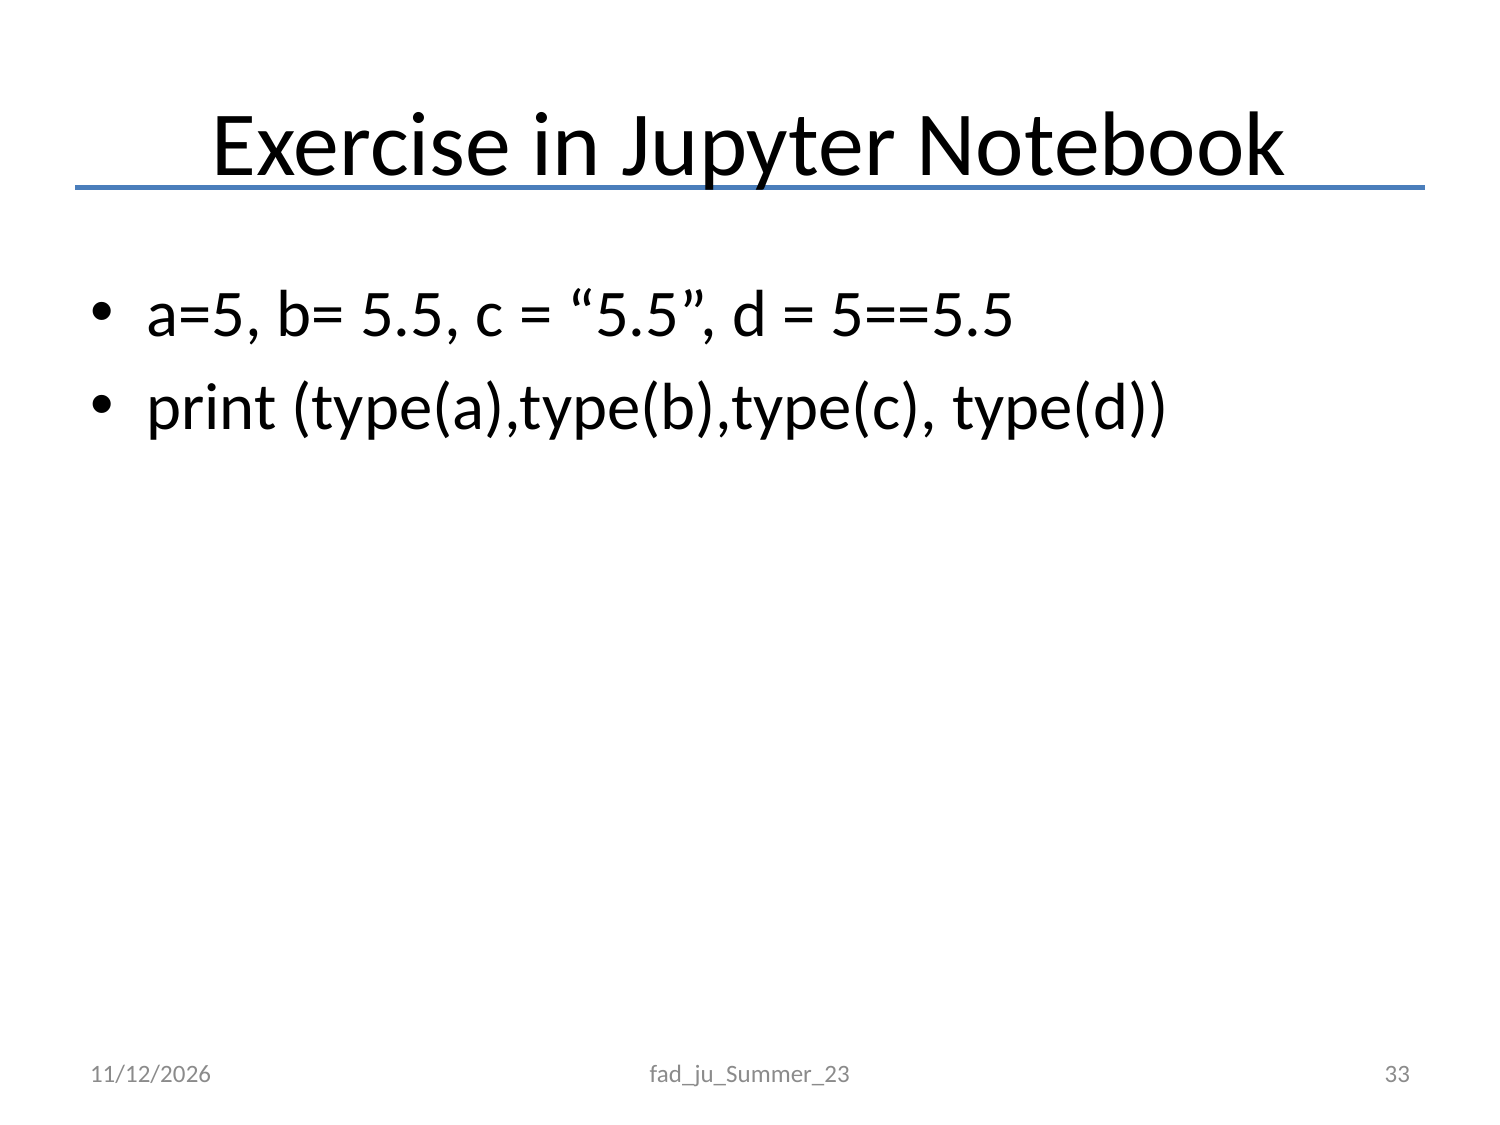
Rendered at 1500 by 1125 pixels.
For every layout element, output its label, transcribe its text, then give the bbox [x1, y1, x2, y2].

title Exercise in Jupyter Notebook [75, 45, 1425, 233]
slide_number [75, 1042, 425, 1103]
footer fad_ju_Summer_23 [512, 1042, 988, 1103]
slide_number 33 [1074, 1042, 1425, 1103]
list a=5, b= 5.5, c = “5.5”, d = 5==5.5 print (type(a),type(b),type(c), type(d)) [75, 262, 1425, 1005]
